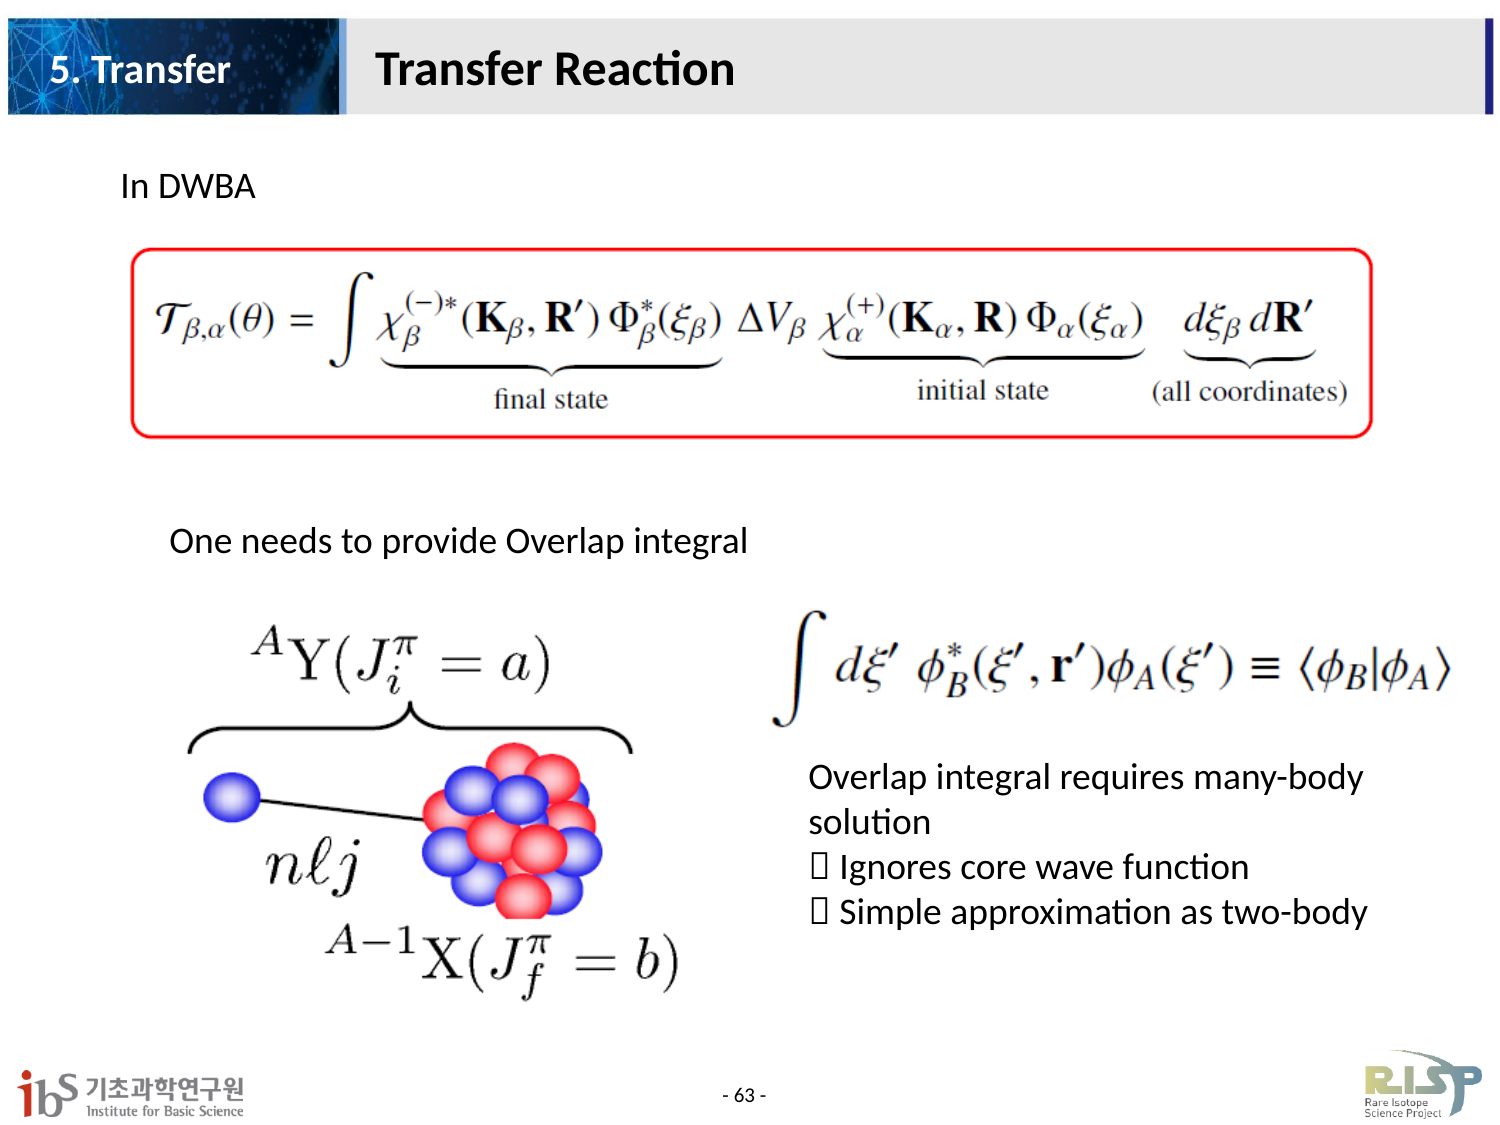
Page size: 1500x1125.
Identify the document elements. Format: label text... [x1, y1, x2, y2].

text_box In DWBA [105, 153, 271, 214]
picture [171, 619, 712, 1023]
picture [1364, 1049, 1482, 1119]
text_box One needs to provide Overlap integral [154, 508, 923, 569]
picture [754, 586, 1470, 754]
picture [17, 1070, 243, 1117]
picture [2, 10, 1500, 130]
picture [93, 217, 1410, 459]
text_box Overlap integral requires many-body solution  Ignores core wave function  Simple approximation as two-body [793, 754, 1408, 940]
